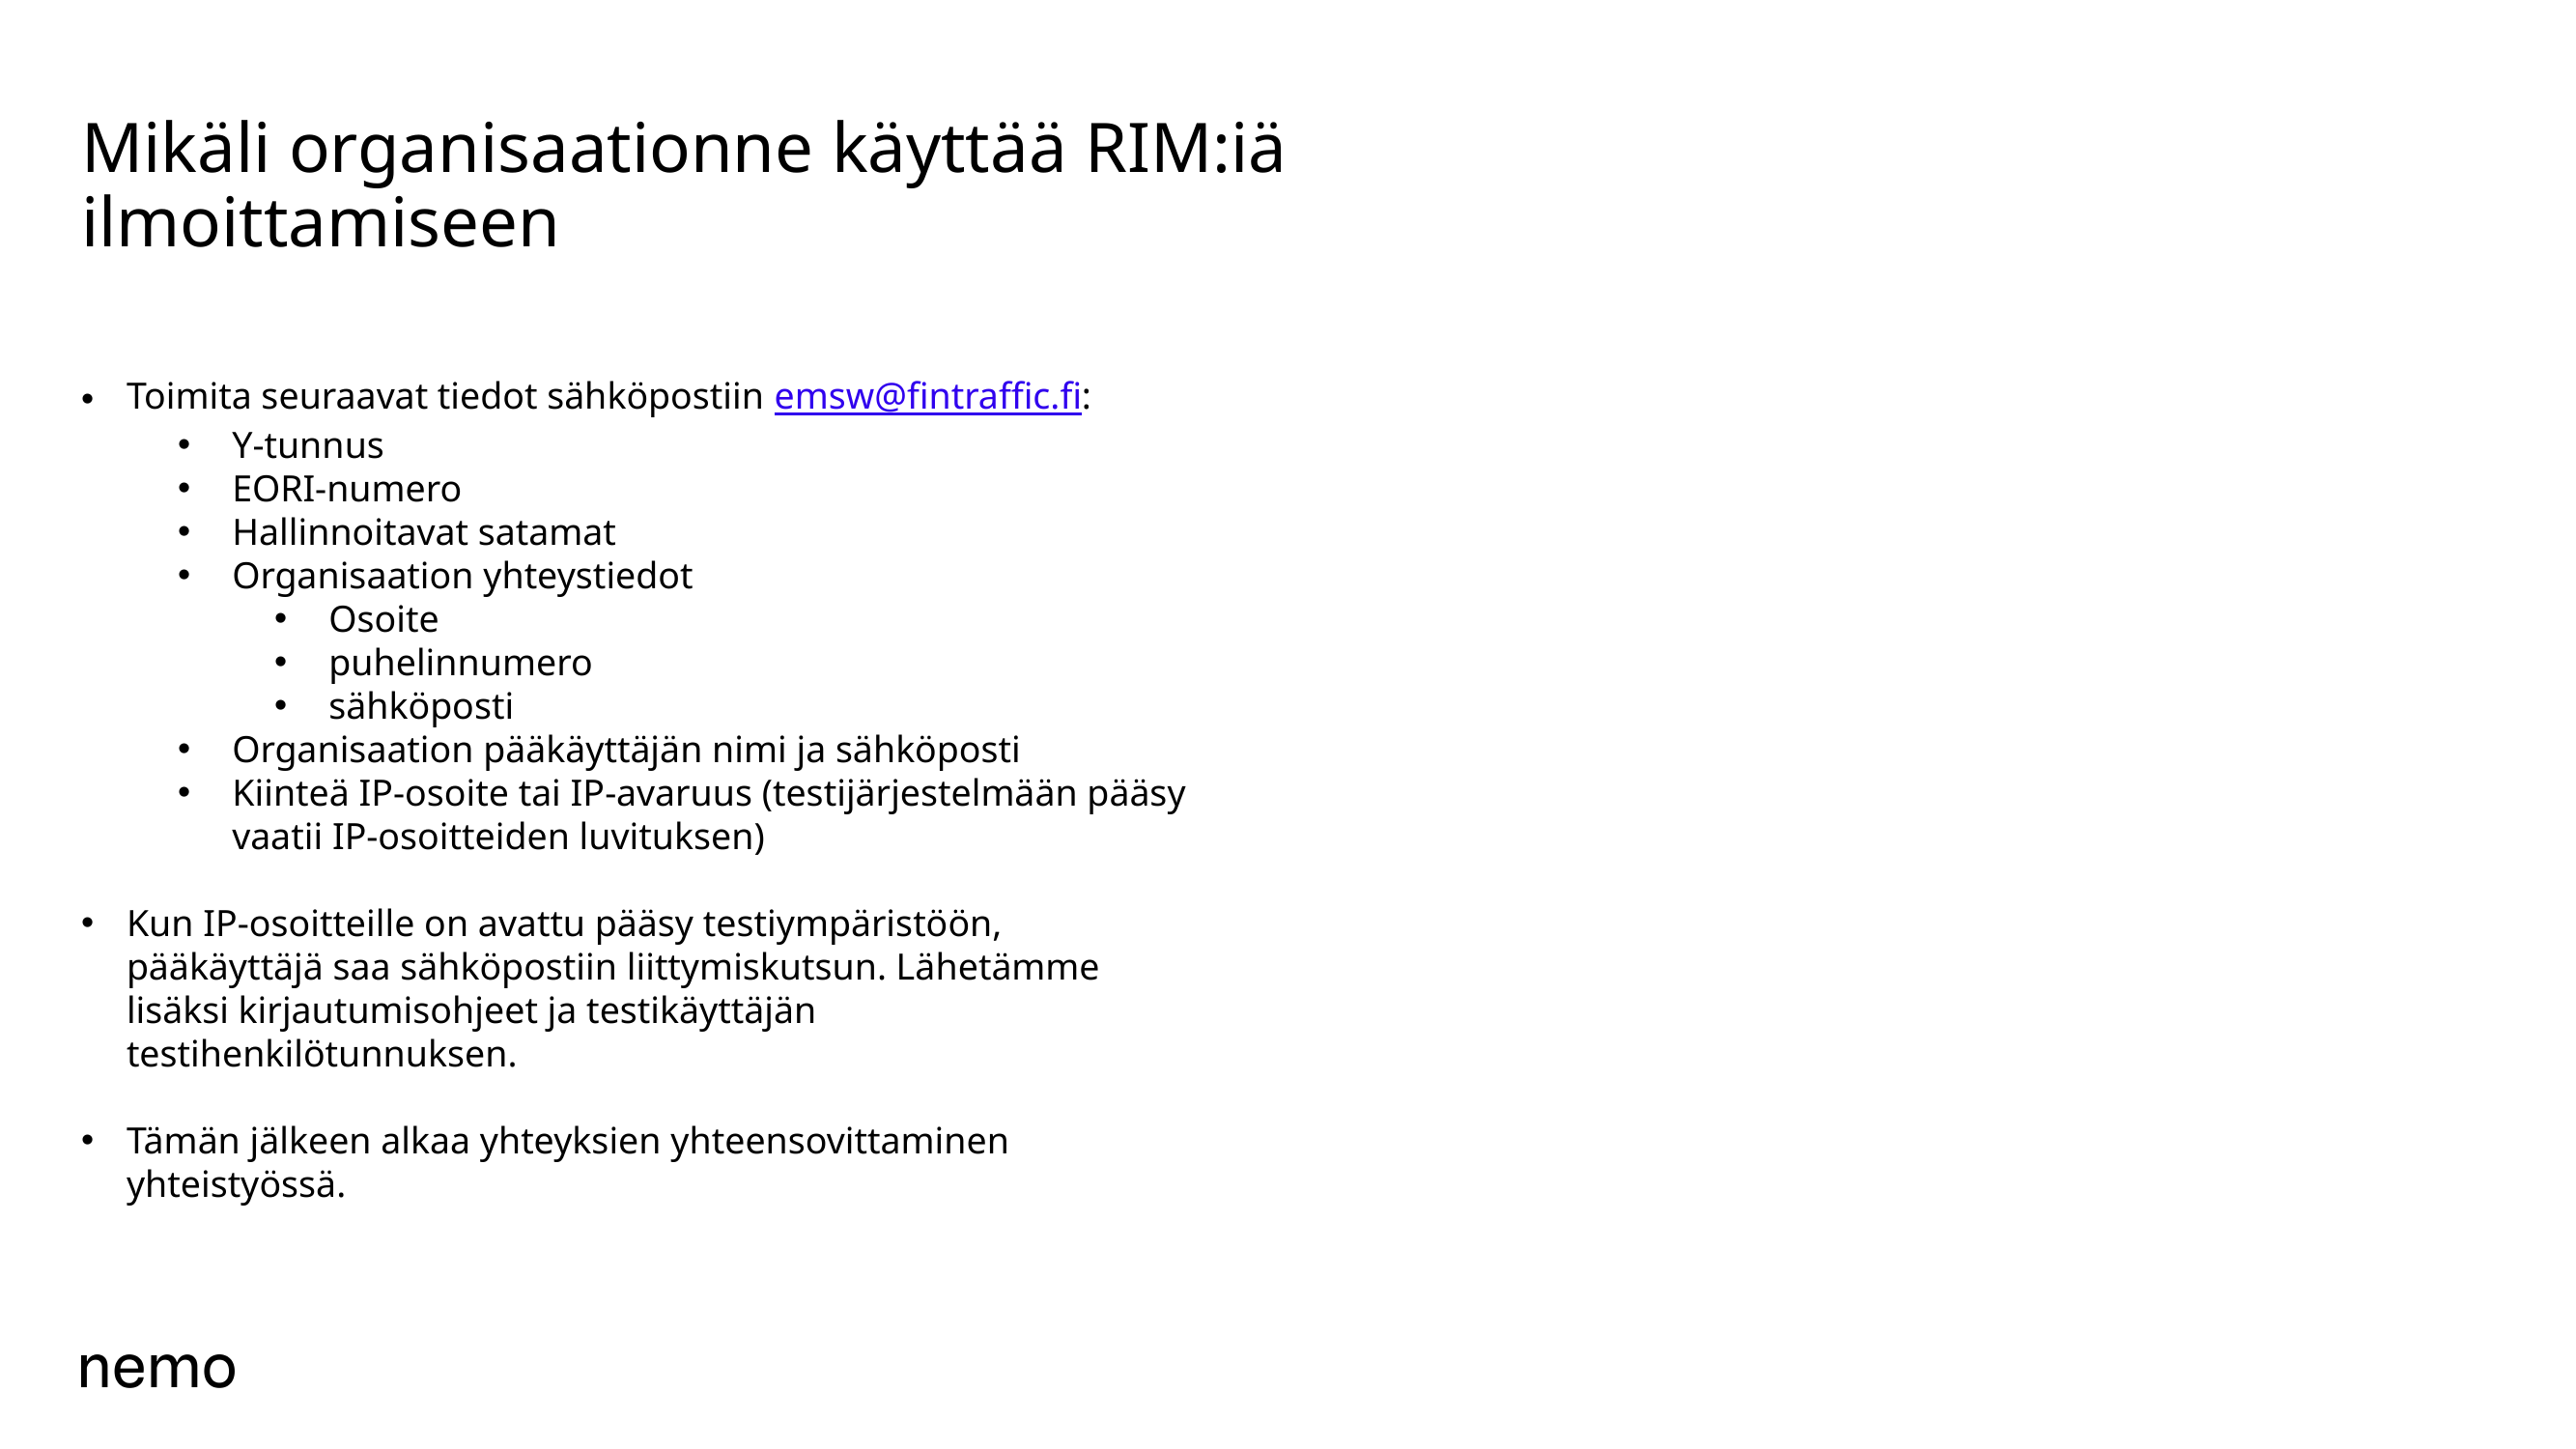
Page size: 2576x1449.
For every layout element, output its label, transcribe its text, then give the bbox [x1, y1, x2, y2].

title Mikäli organisaationne käyttää RIM:iä ilmoittamiseen [81, 113, 1425, 274]
text_box Toimita seuraavat tiedot sähköpostiin emsw@fintraffic.fi: Y-tunnus EORI-numero Hallinnoitavat satamat Organisaation yhteystiedot Osoite puhelinnumero sähköposti Organisaation pääkäyttäjän nimi ja sähköposti Kiinteä IP-osoite tai IP-avaruus (testijärjestelmään pääsy vaatii IP-osoitteiden luvituksen) Kun IP-osoitteille on avattu pääsy testiympäristöön, pääkäyttäjä saa sähköpostiin liittymiskutsun. Lähetämme lisäksi kirjautumisohjeet ja testikäyttäjän testihenkilötunnuksen. Tämän jälkeen alkaa yhteyksien yhteensovittaminen yhteistyössä. [81, 373, 1196, 1249]
